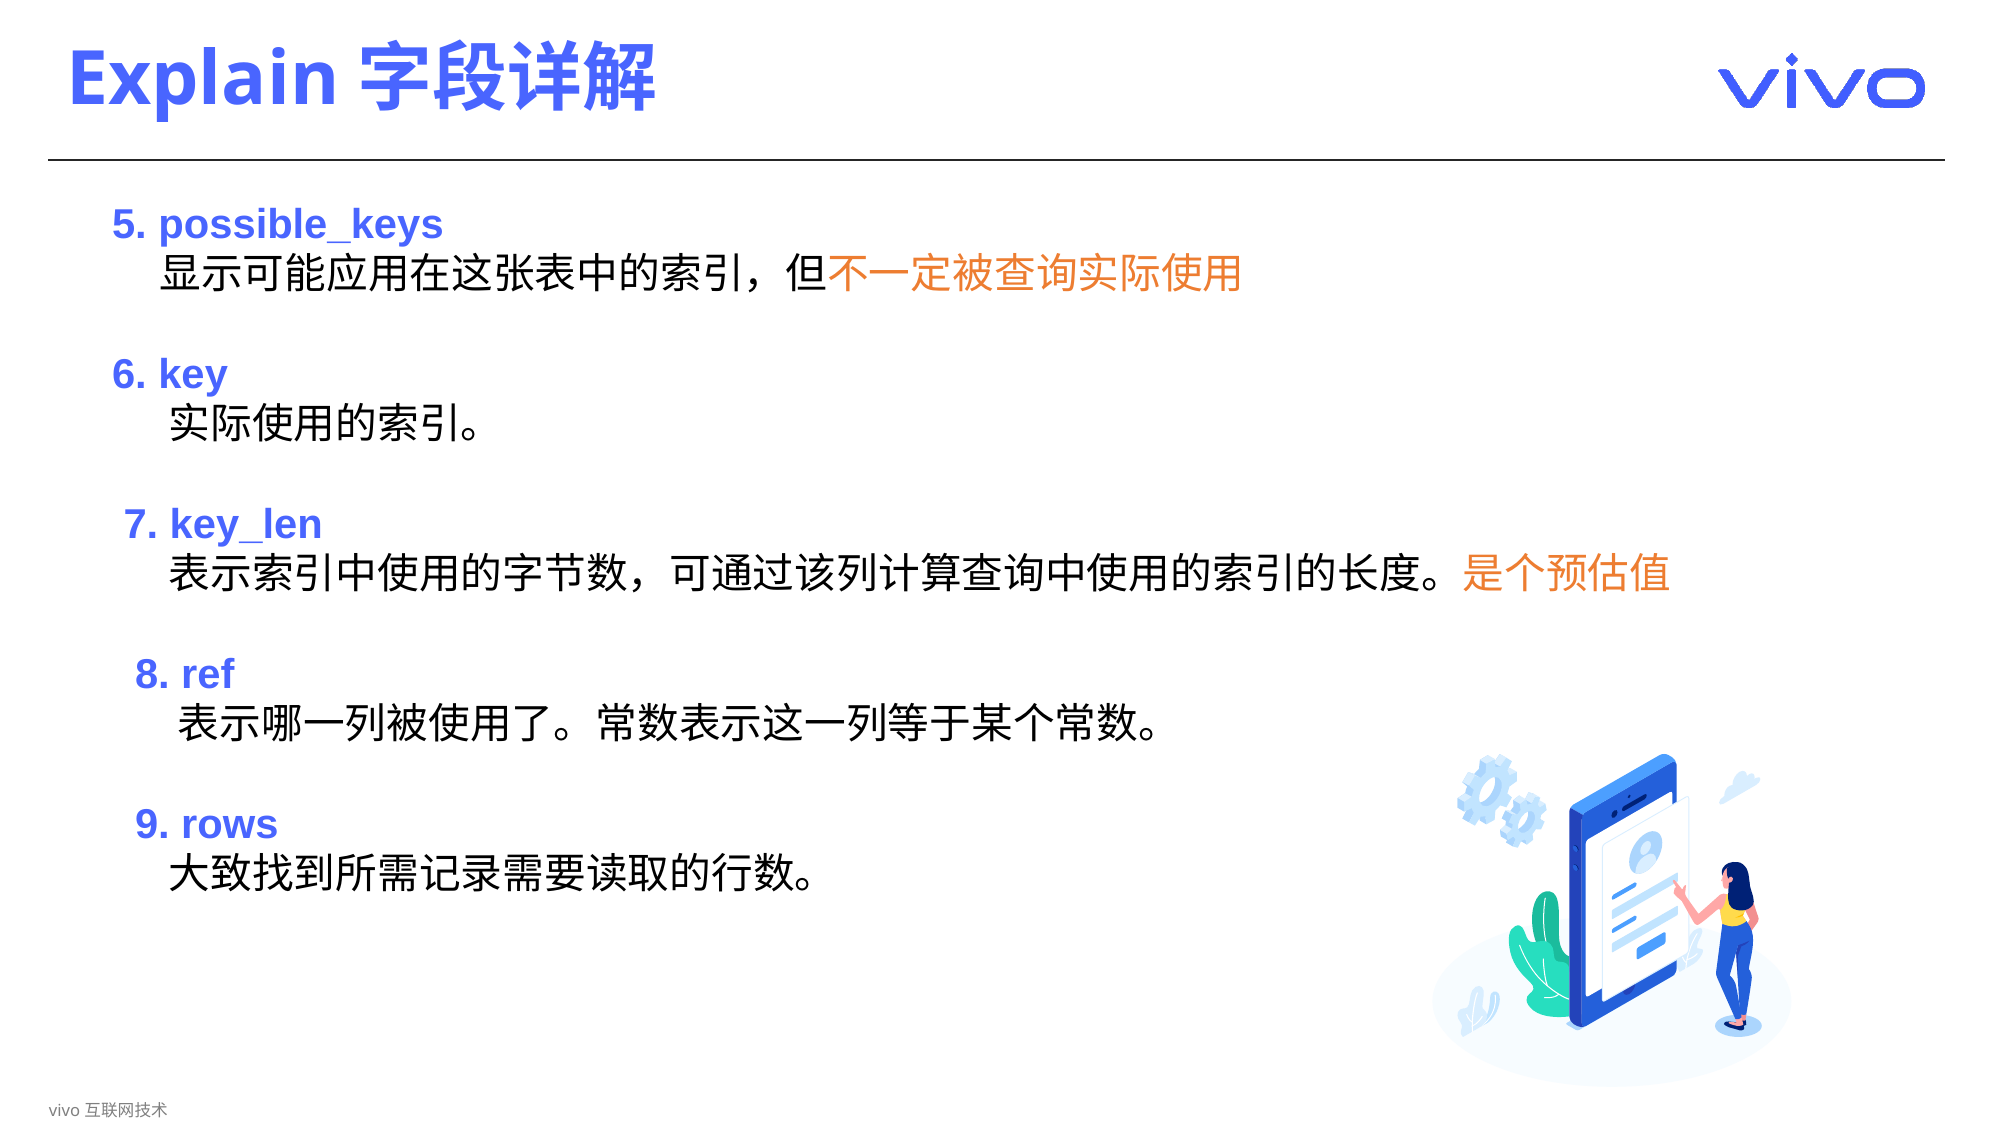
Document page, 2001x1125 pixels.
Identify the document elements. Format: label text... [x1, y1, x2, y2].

text_box 5. possible_keys 显示可能应用在这张表中的索引，但不一定被查询实际使用 6. key 实际使用的索引。 7. key_len 表示索引中使用的字节数，可通过该列计算查询中使用的索引的长度。是个预估值 8. ref 表示哪一列被使用了。常数表示这一列等于某个常数。 9. rows 大致找到所需记录需要读取的行数。 [51, 189, 1921, 905]
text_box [1414, 753, 1809, 1087]
title Explain字段详解 [51, 0, 1782, 160]
picture [1782, 53, 1925, 108]
